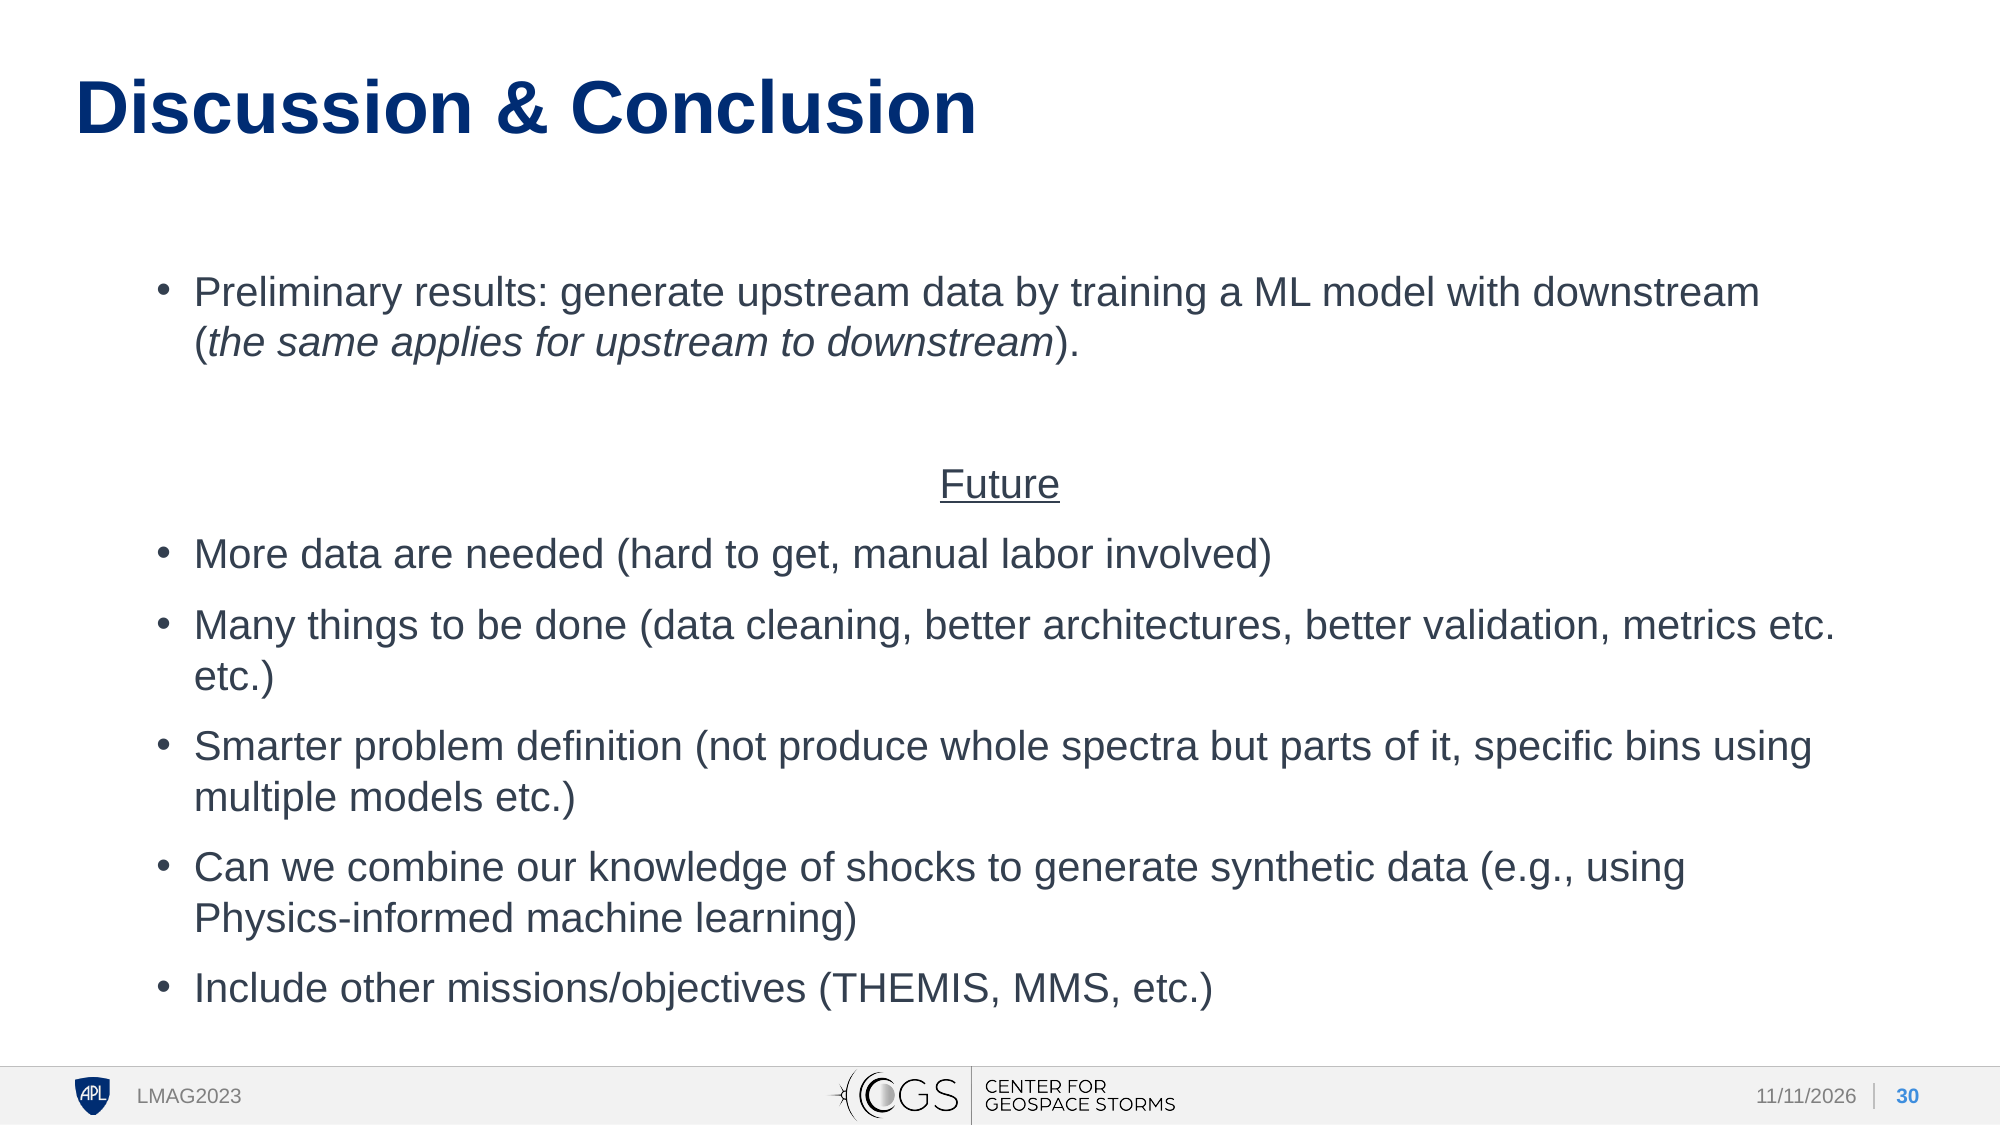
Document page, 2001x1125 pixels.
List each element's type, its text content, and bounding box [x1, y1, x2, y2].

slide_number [1646, 1066, 1872, 1125]
slide_number 30 [1876, 1066, 1940, 1125]
picture [824, 1066, 1175, 1125]
footer LMAG2023 [121, 1066, 647, 1125]
title Discussion & Conclusion [75, 68, 1925, 194]
list Preliminary results: generate upstream data by training a ML model with downstream (the same applies for upstream to downstream). Future More data are needed (hard to get, manual labor involved) Many things to be done (data cleaning, better architectures, better validation, metrics etc. etc.) Smarter problem definition (not produce whole spectra but parts of it, specific bins using multiple models etc.) Can we combine our knowledge of shocks to generate synthetic data (e.g., using Physics-informed machine learning) Include other missions/objectives (THEMIS, MMS, etc.) [156, 193, 1844, 1019]
